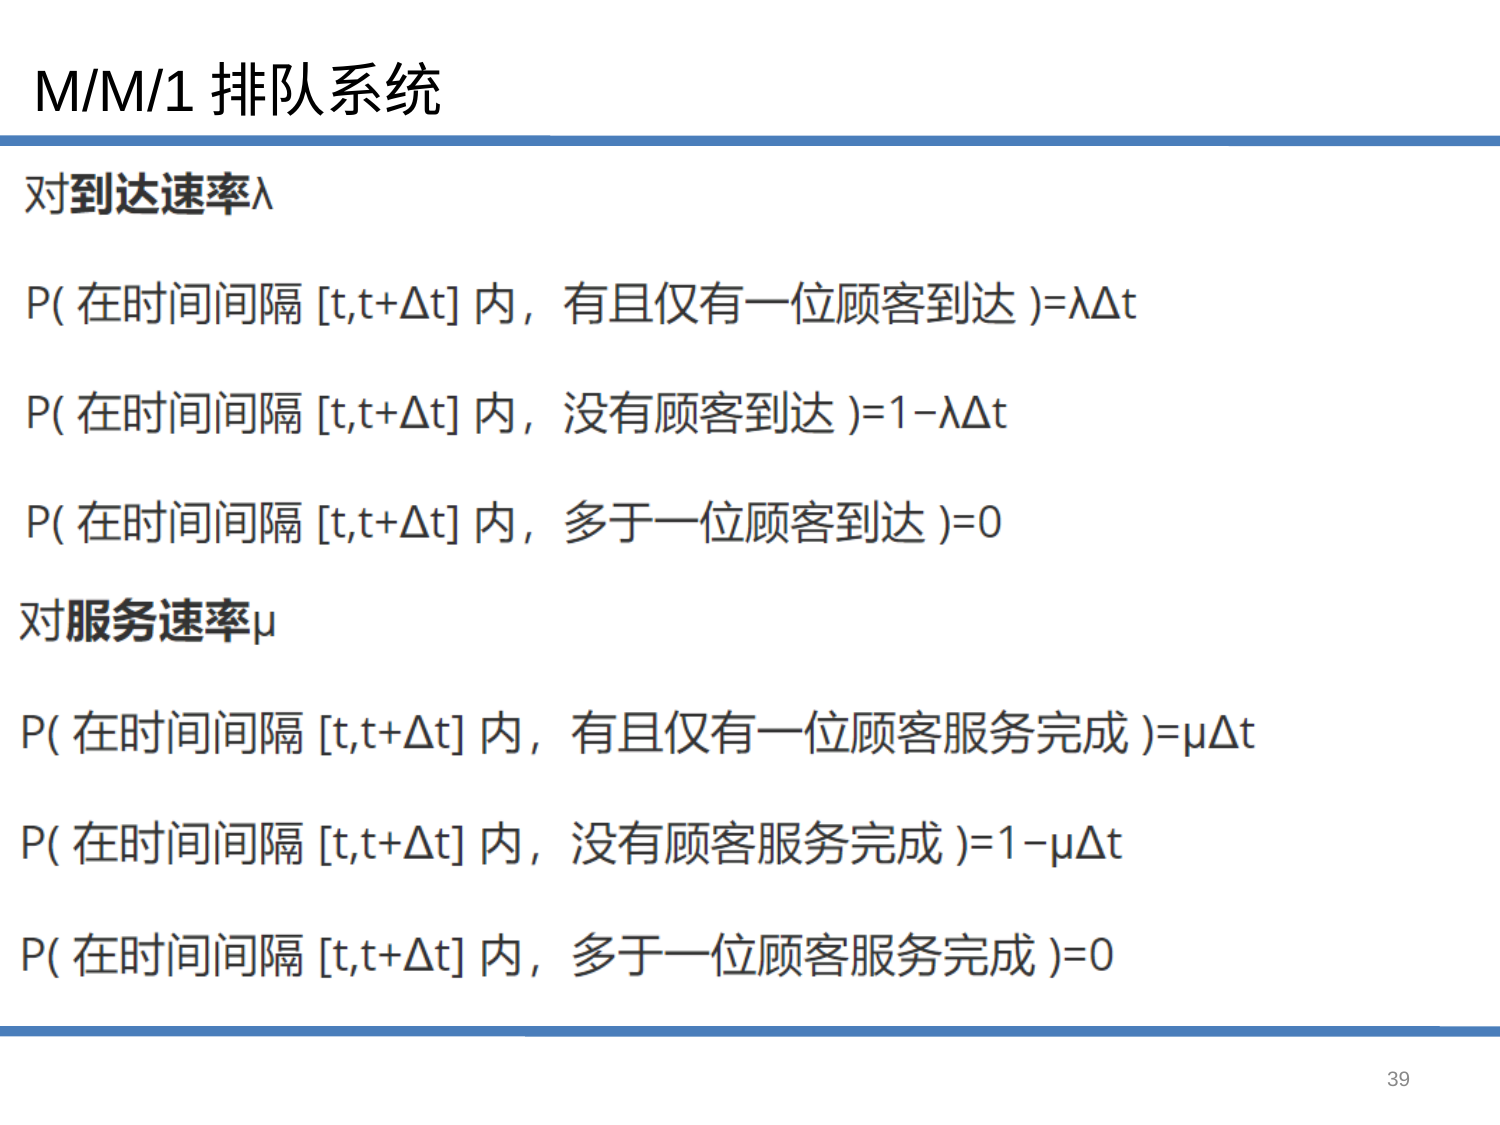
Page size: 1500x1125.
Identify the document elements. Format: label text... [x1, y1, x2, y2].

picture [18, 163, 1139, 563]
slide_number 39 [1074, 1048, 1425, 1109]
text_box M/M/1排队系统 [19, 45, 772, 131]
picture [19, 589, 1263, 991]
